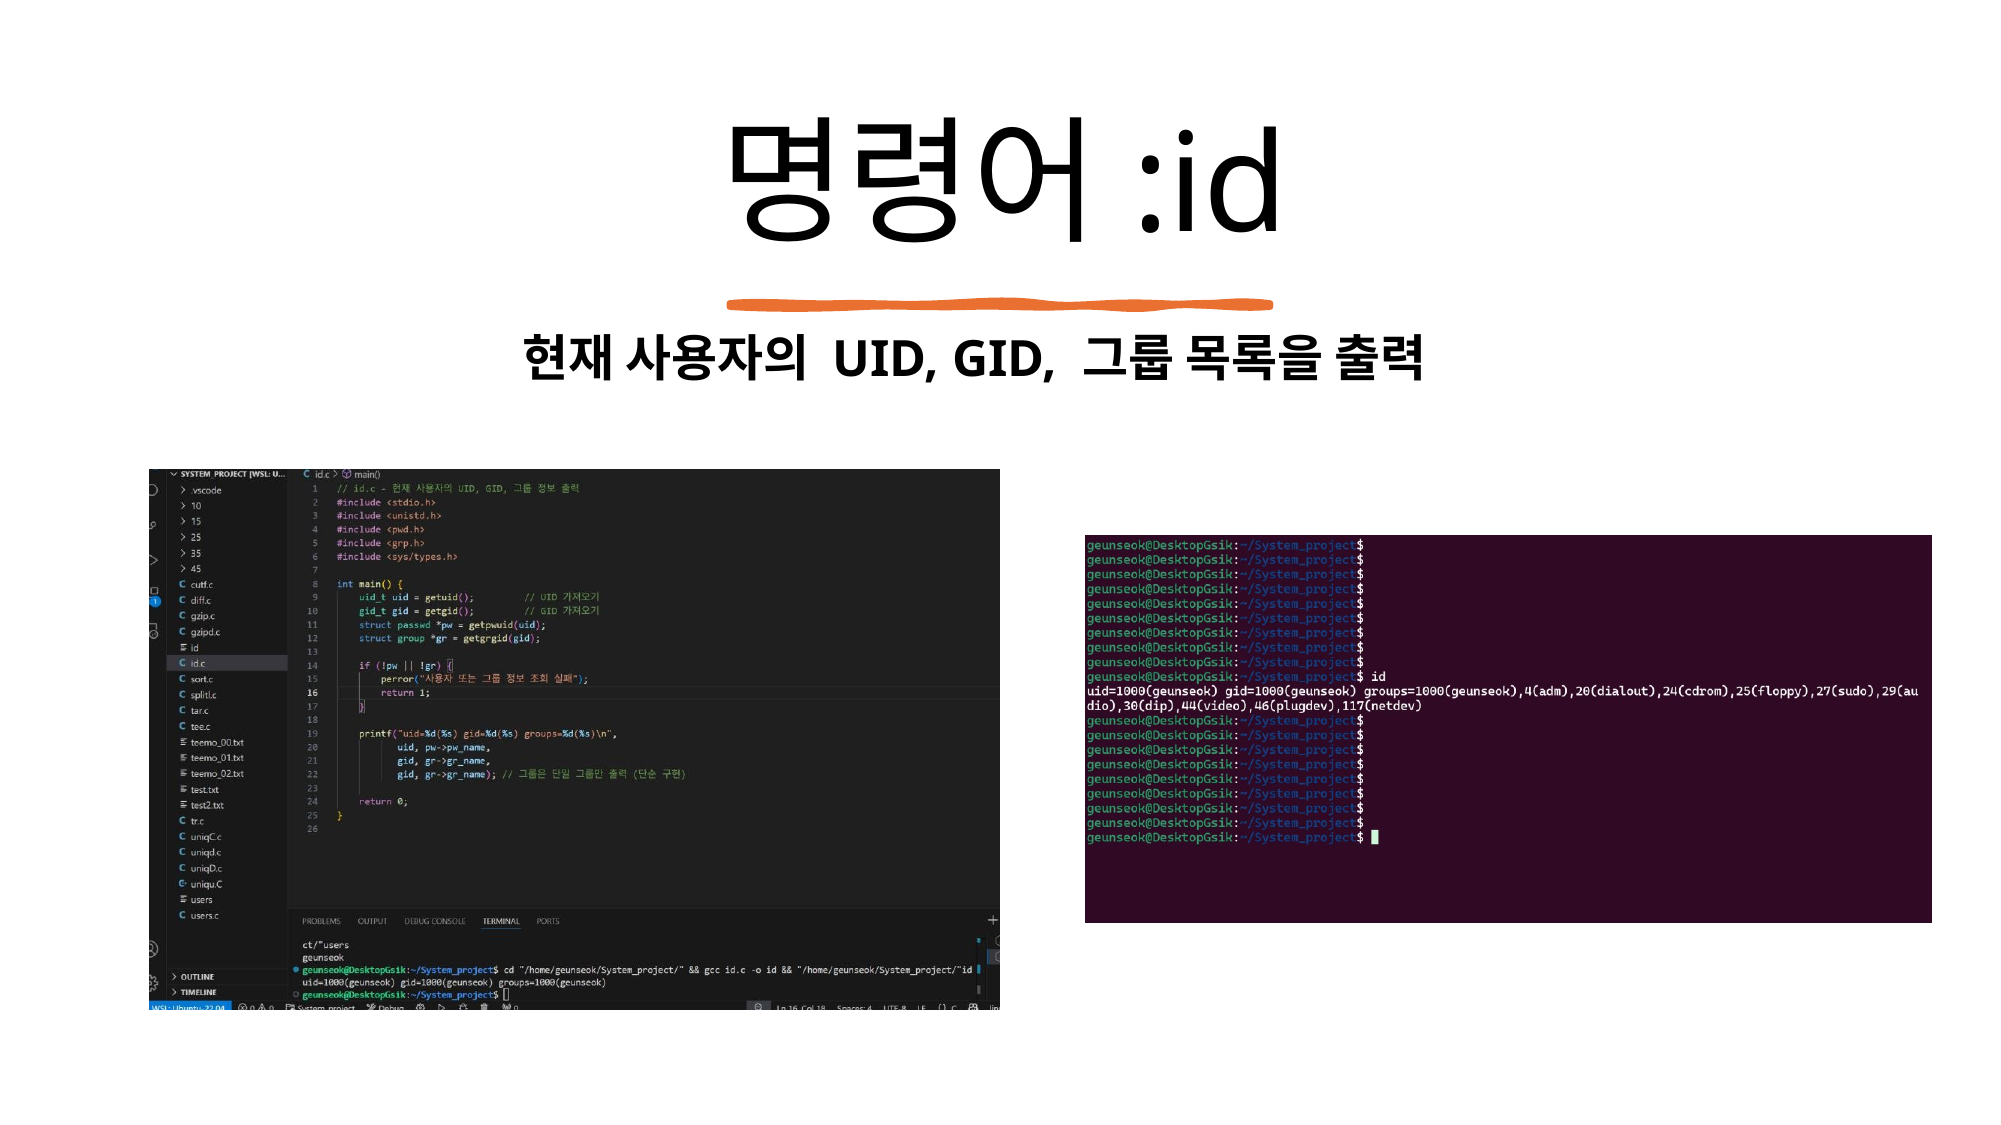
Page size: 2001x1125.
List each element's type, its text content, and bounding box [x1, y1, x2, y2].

picture [1085, 535, 1933, 923]
text_box 현재 사용자의 UID, GID, 그룹 목록을 출력 [520, 324, 1480, 387]
picture [149, 469, 1000, 1010]
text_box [726, 297, 1274, 313]
title 명령어:id [361, 91, 1639, 282]
